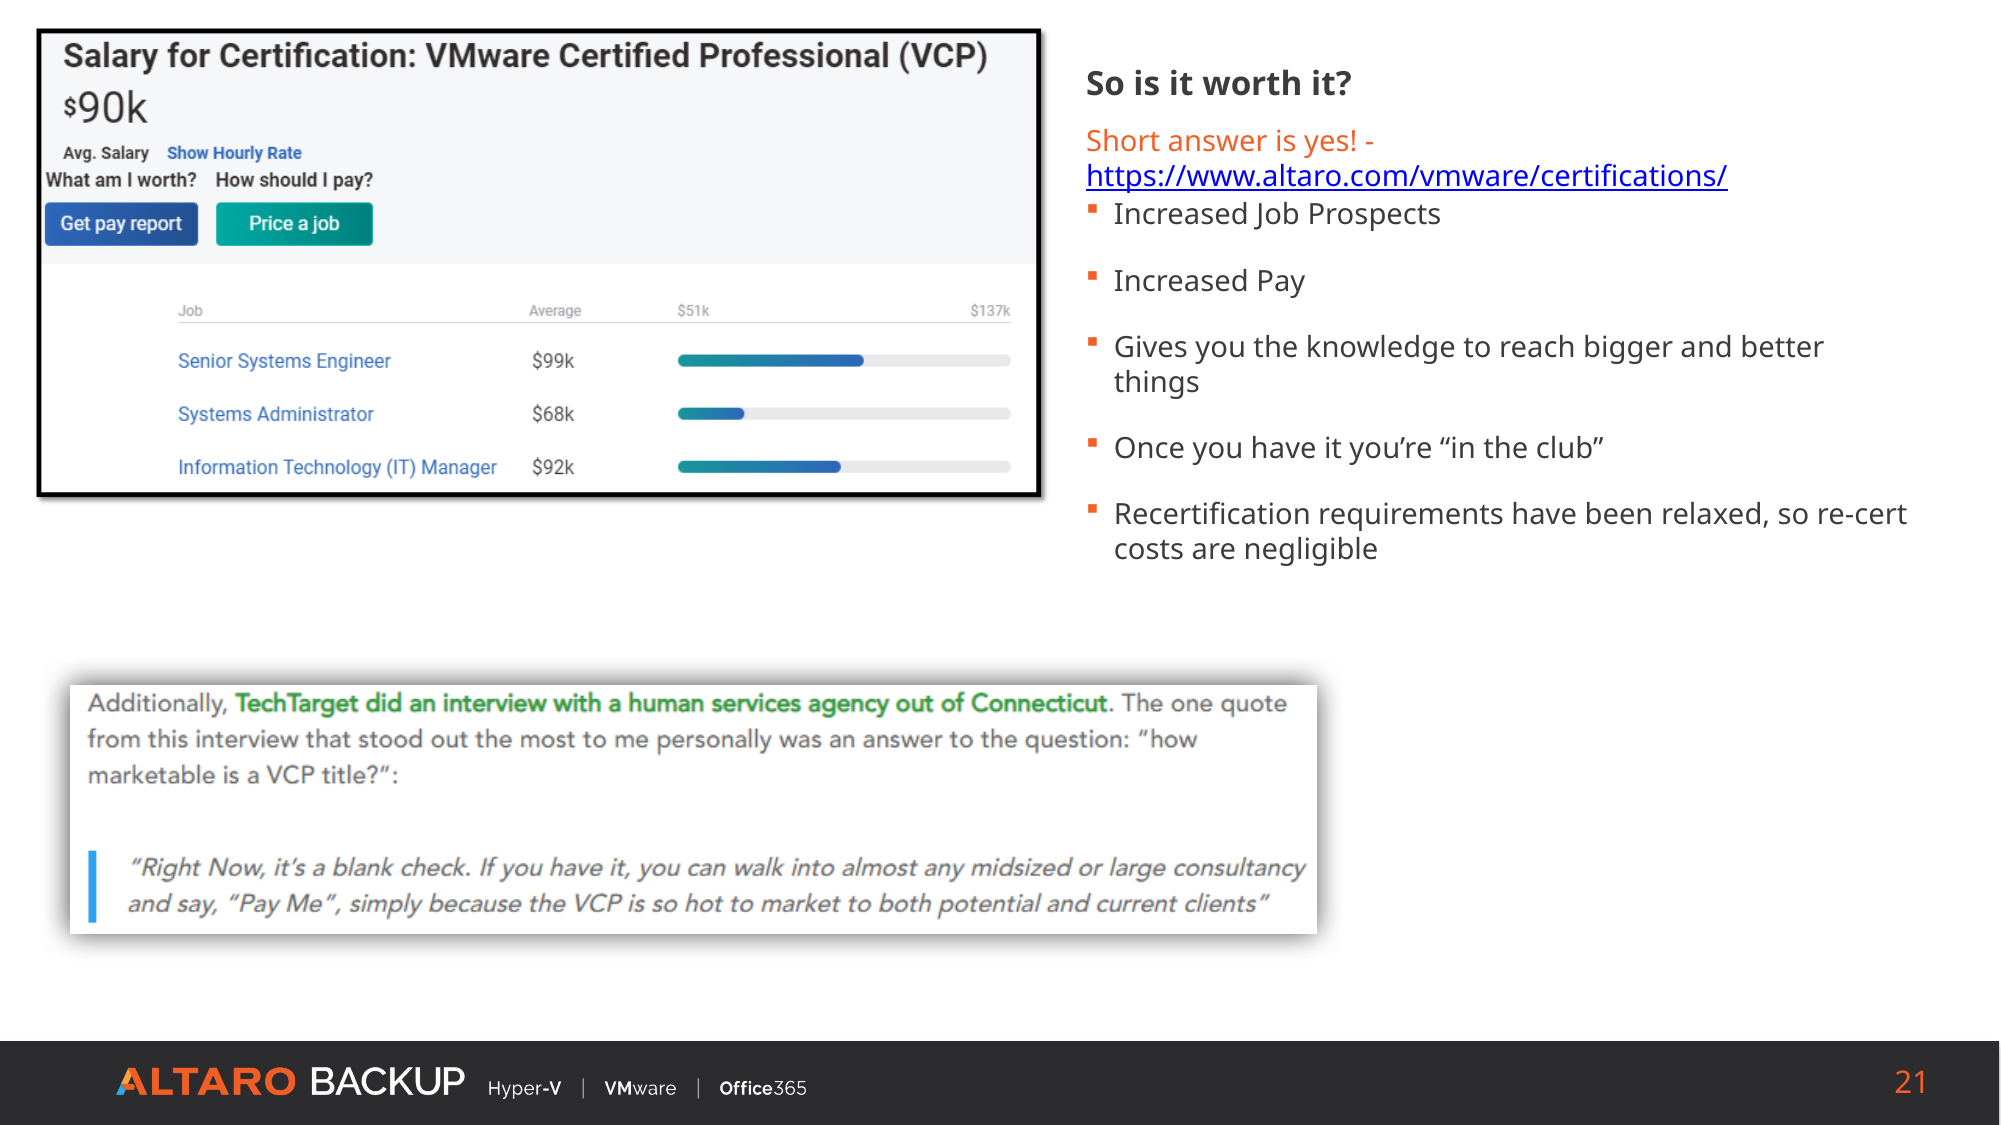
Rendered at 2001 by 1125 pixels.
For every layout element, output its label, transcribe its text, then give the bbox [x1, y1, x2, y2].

picture [116, 1067, 806, 1099]
list So is it worth it? [1071, 54, 1930, 114]
picture [69, 684, 1318, 934]
list Increased Job Prospects Increased Pay Gives you the knowledge to reach bigger and better things Once you have it you’re “in the club” Recertification requirements have been relaxed, so re-cert costs are negligible [1071, 188, 1930, 877]
picture [33, 25, 1052, 508]
list Short answer is yes! - https://www.altaro.com/vmware/certifications/ [1071, 114, 1930, 174]
